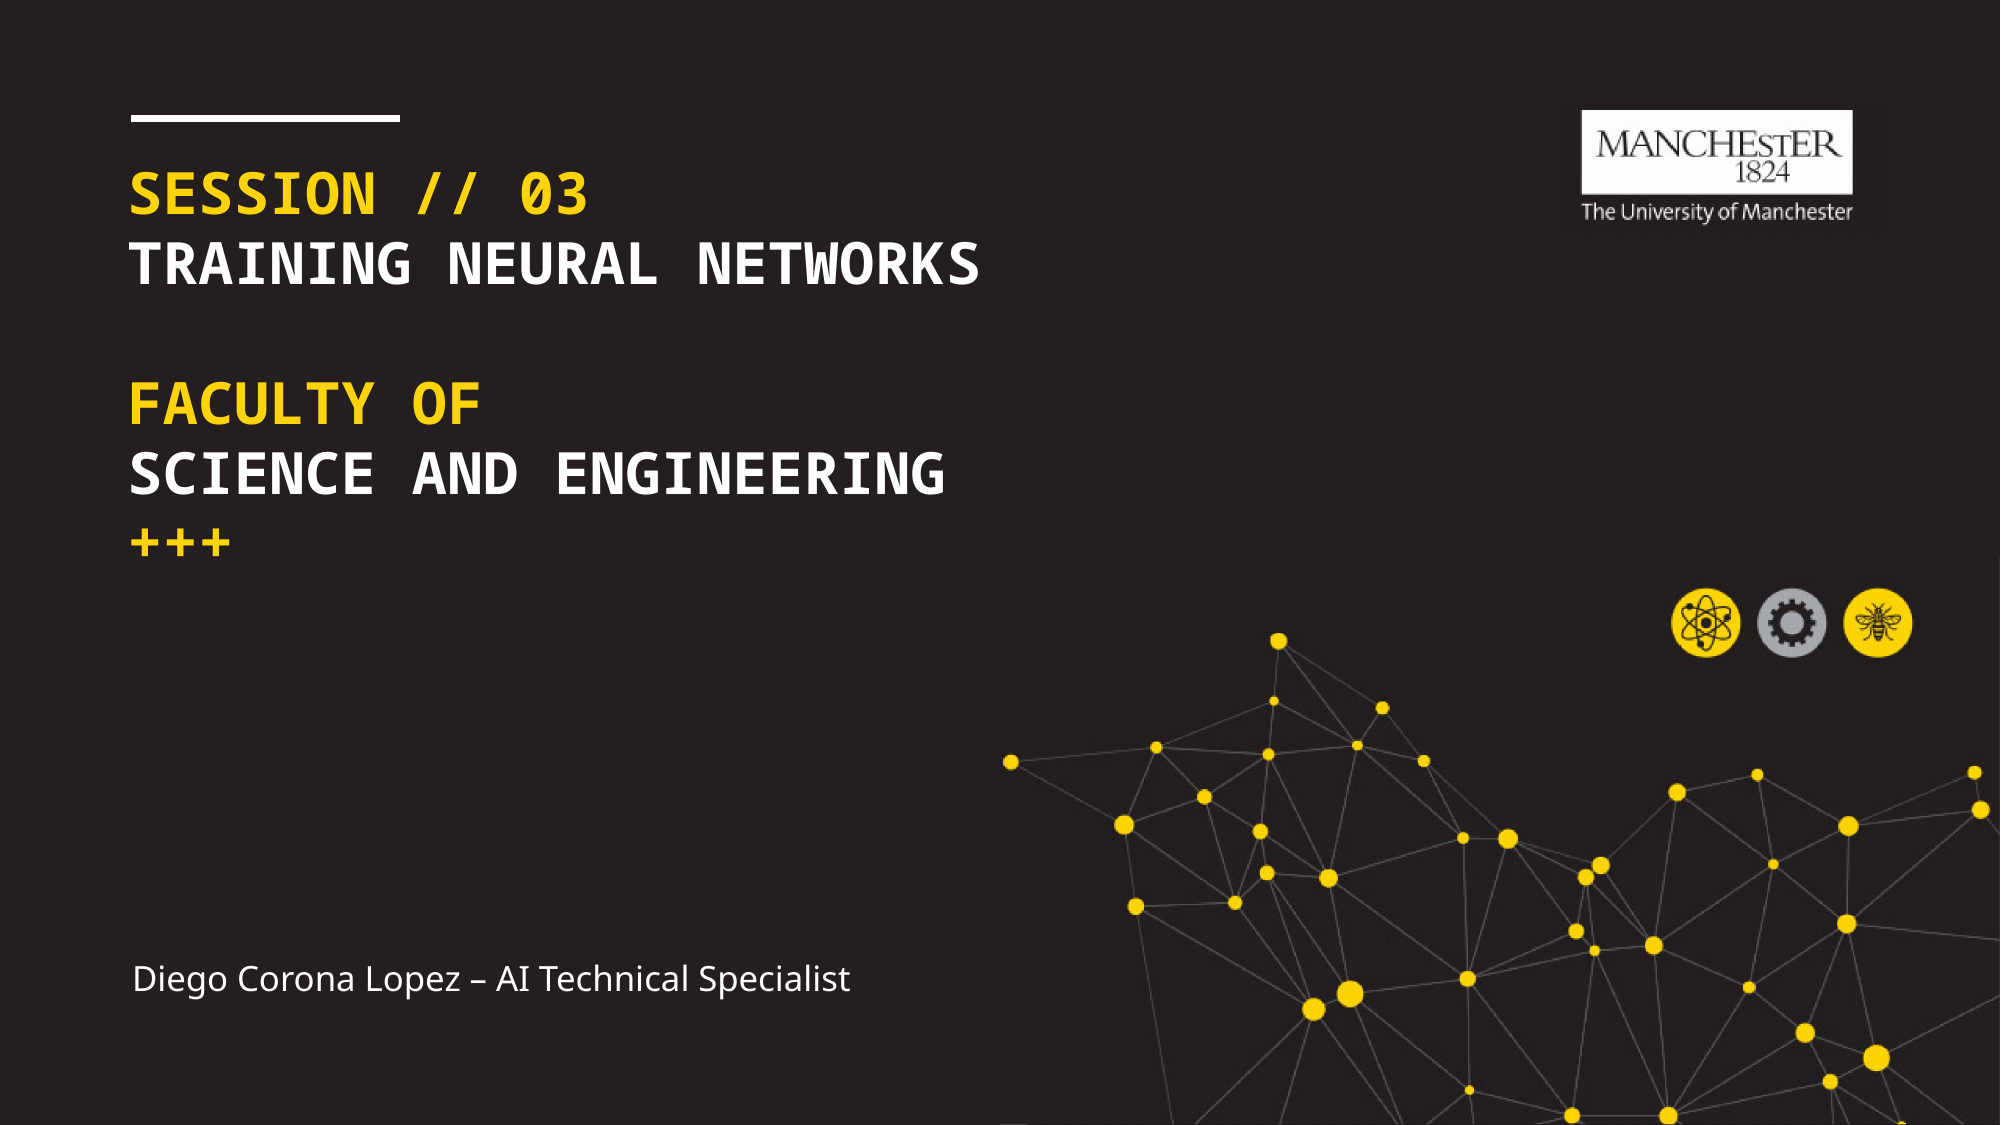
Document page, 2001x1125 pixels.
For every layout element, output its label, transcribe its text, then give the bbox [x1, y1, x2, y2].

picture [999, 557, 2000, 1125]
title Session // 03 TRAINING NEURAL NETWORKS FACULTY OF SCIENCE AND ENGINEERING +++ [112, 149, 1240, 747]
subtitle Diego Corona Lopez – AI Technical Specialist [117, 912, 880, 1007]
picture [1561, 103, 1888, 238]
